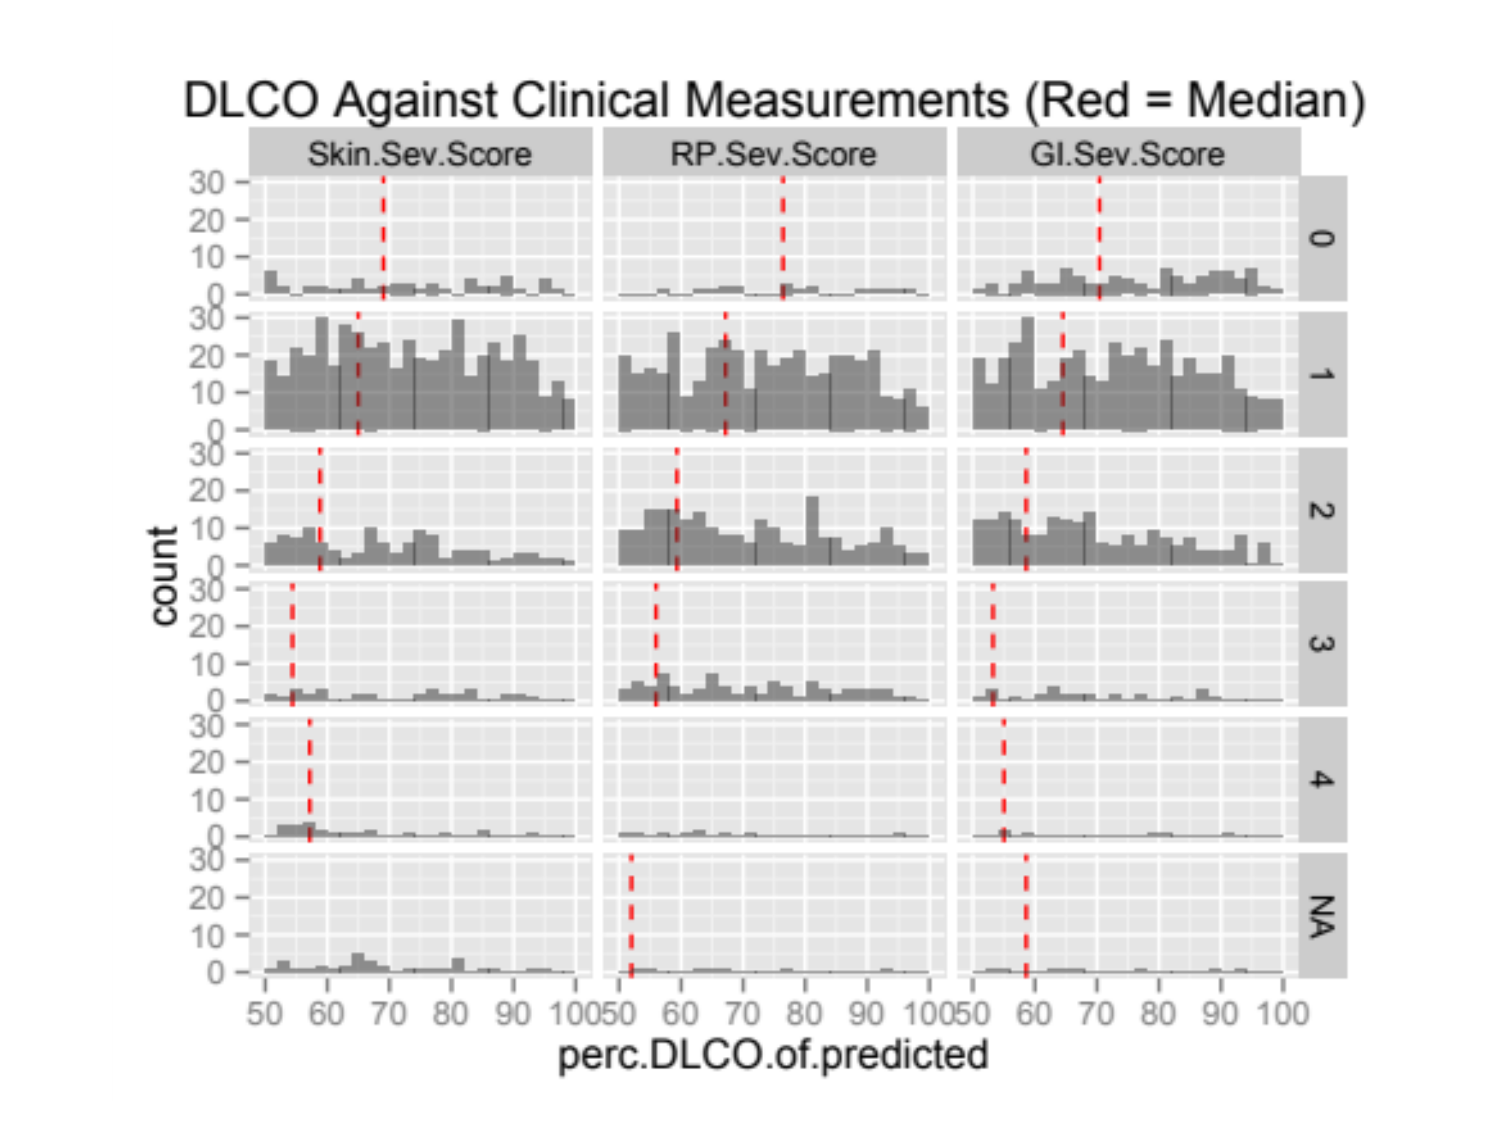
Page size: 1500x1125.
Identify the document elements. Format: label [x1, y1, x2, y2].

picture [110, 20, 1392, 1101]
